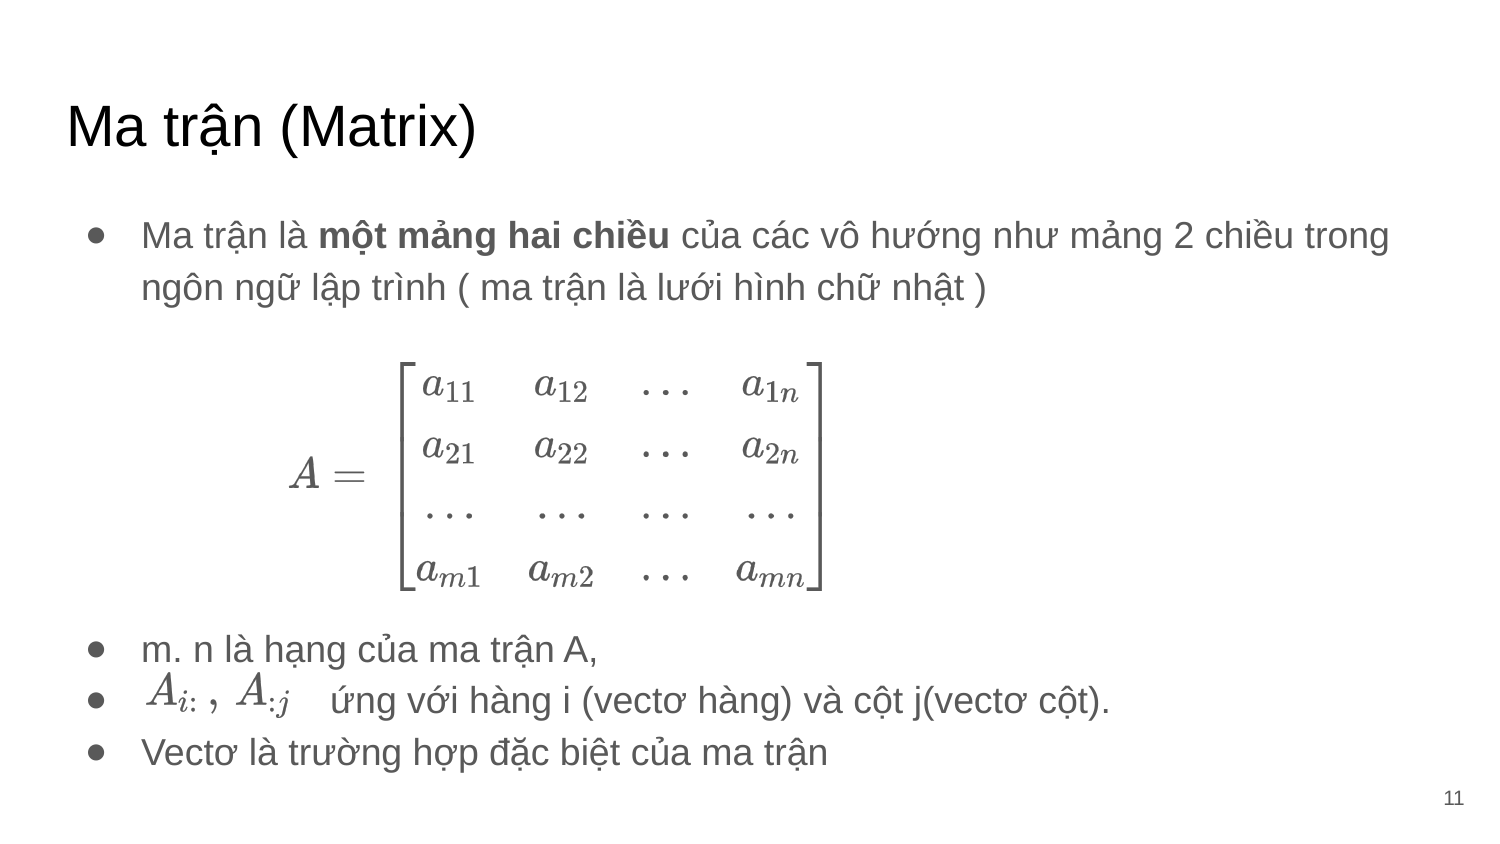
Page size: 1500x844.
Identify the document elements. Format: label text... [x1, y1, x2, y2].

list Ma trận là một mảng hai chiều của các vô hướng như mảng 2 chiều trong ngôn ngữ lập trình ( ma trận là lưới hình chữ nhật ) m. n là hạng của ma trận A, ứng với hàng i (vectơ hàng) và cột j(vectơ cột). Vectơ là trường hợp đặc biệt của ma trận [51, 189, 1449, 765]
slide_number ‹#› [1389, 764, 1480, 830]
title Ma trận (Matrix) [51, 72, 1449, 167]
picture [146, 672, 289, 718]
picture [287, 362, 822, 592]
